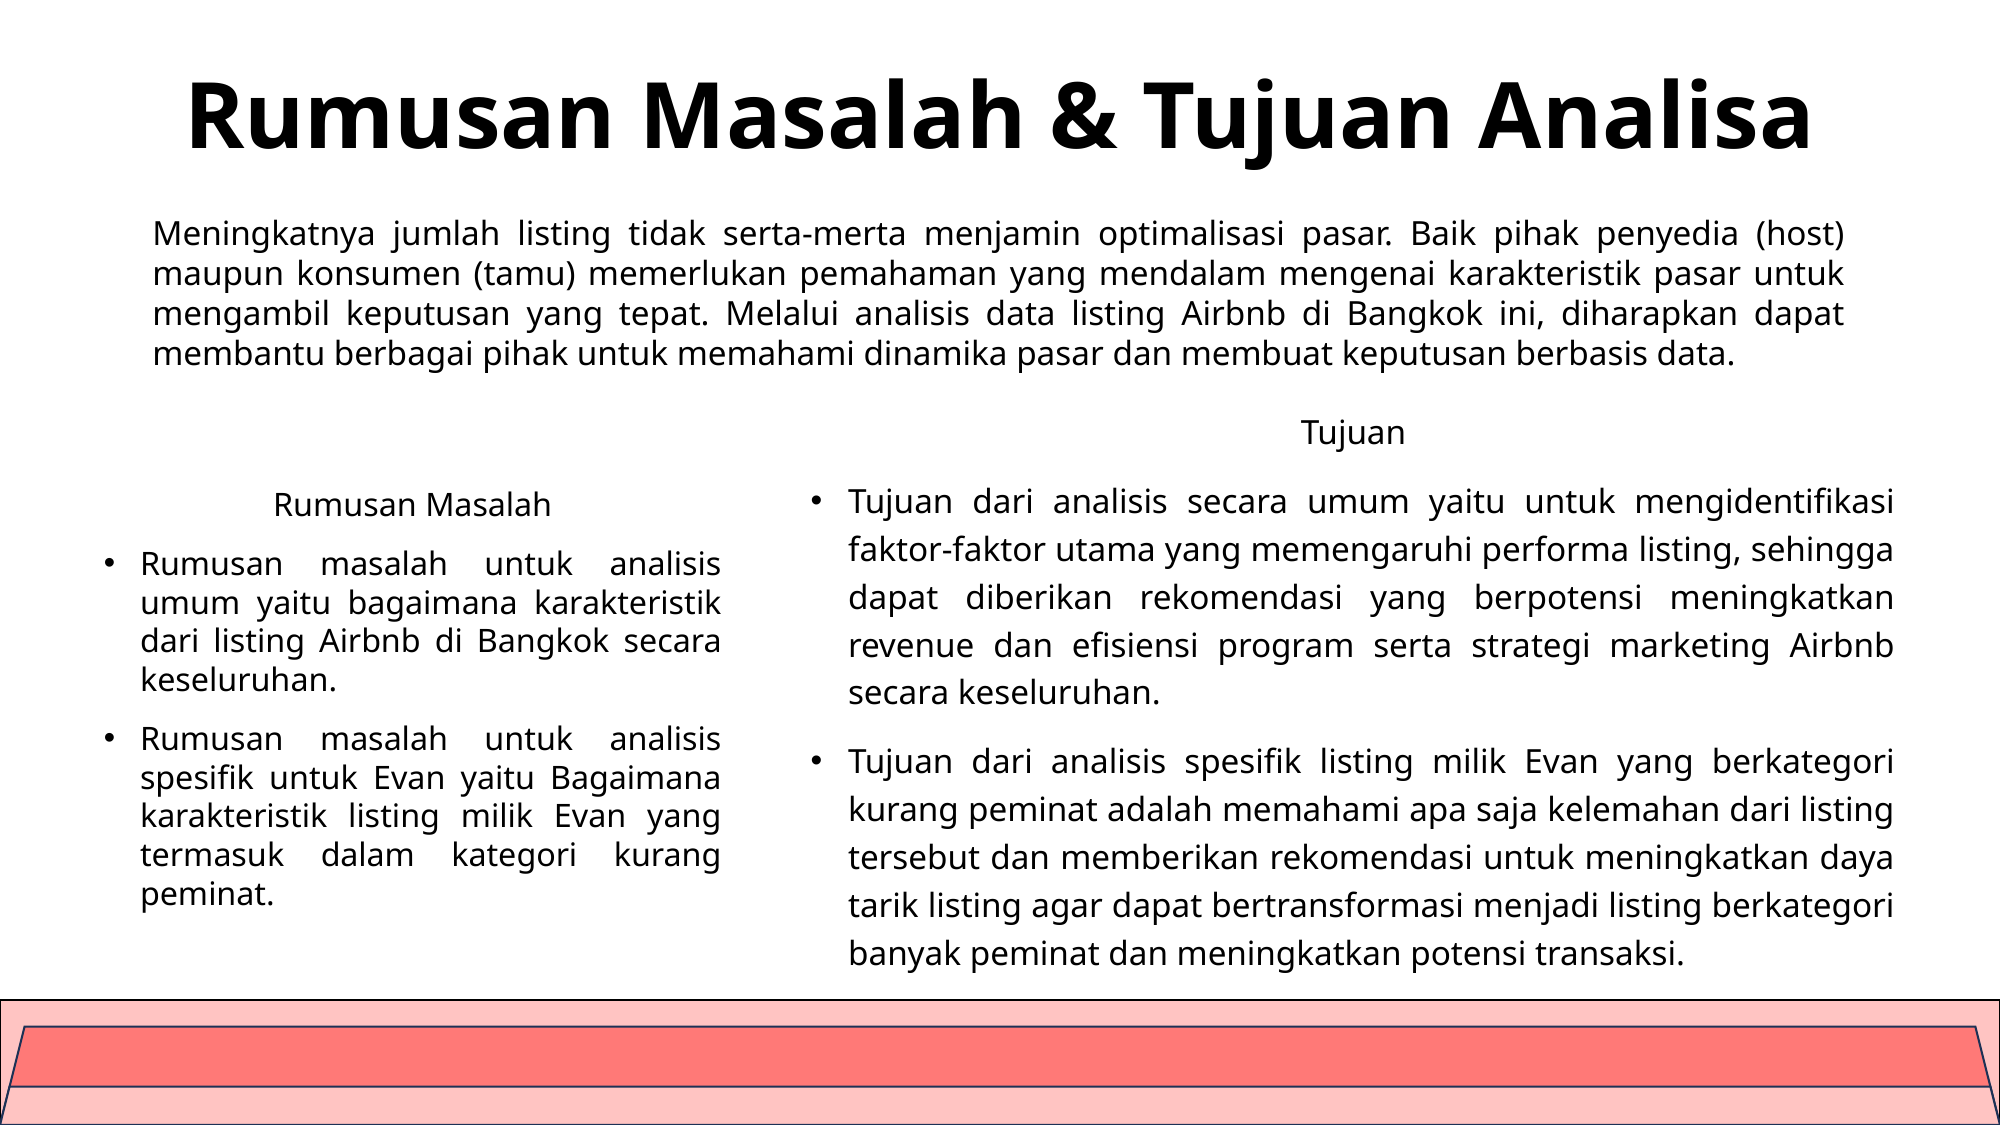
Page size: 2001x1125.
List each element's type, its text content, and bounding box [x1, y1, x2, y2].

text_box Tujuan Tujuan dari analisis secara umum yaitu untuk mengidentifikasi faktor-faktor utama yang memengaruhi performa listing, sehingga dapat diberikan rekomendasi yang berpotensi meningkatkan revenue dan efisiensi program serta strategi marketing Airbnb secara keseluruhan. Tujuan dari analisis spesifik listing milik Evan yang berkategori kurang peminat adalah memahami apa saja kelemahan dari listing tersebut dan memberikan rekomendasi untuk meningkatkan daya tarik listing agar dapat bertransformasi menjadi listing berkategori banyak peminat dan meningkatkan potensi transaksi. [795, 395, 1912, 973]
title Rumusan Masalah & Tujuan Analisa [137, 59, 1863, 178]
list Meningkatnya jumlah listing tidak serta-merta menjamin optimalisasi pasar. Baik pihak penyedia (host) maupun konsumen (tamu) memerlukan pemahaman yang mendalam mengenai karakteristik pasar untuk mengambil keputusan yang tepat. Melalui analisis data listing Airbnb di Bangkok ini, diharapkan dapat membantu berbagai pihak untuk memahami dinamika pasar dan membuat keputusan berbasis data. [137, 204, 1863, 392]
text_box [0, 999, 2000, 1125]
text_box Rumusan Masalah Rumusan masalah untuk analisis umum yaitu bagaimana karakteristik dari listing Airbnb di Bangkok secara keseluruhan. Rumusan masalah untuk analisis spesifik untuk Evan yaitu Bagaimana karakteristik listing milik Evan yang termasuk dalam kategori kurang peminat. [88, 476, 737, 921]
